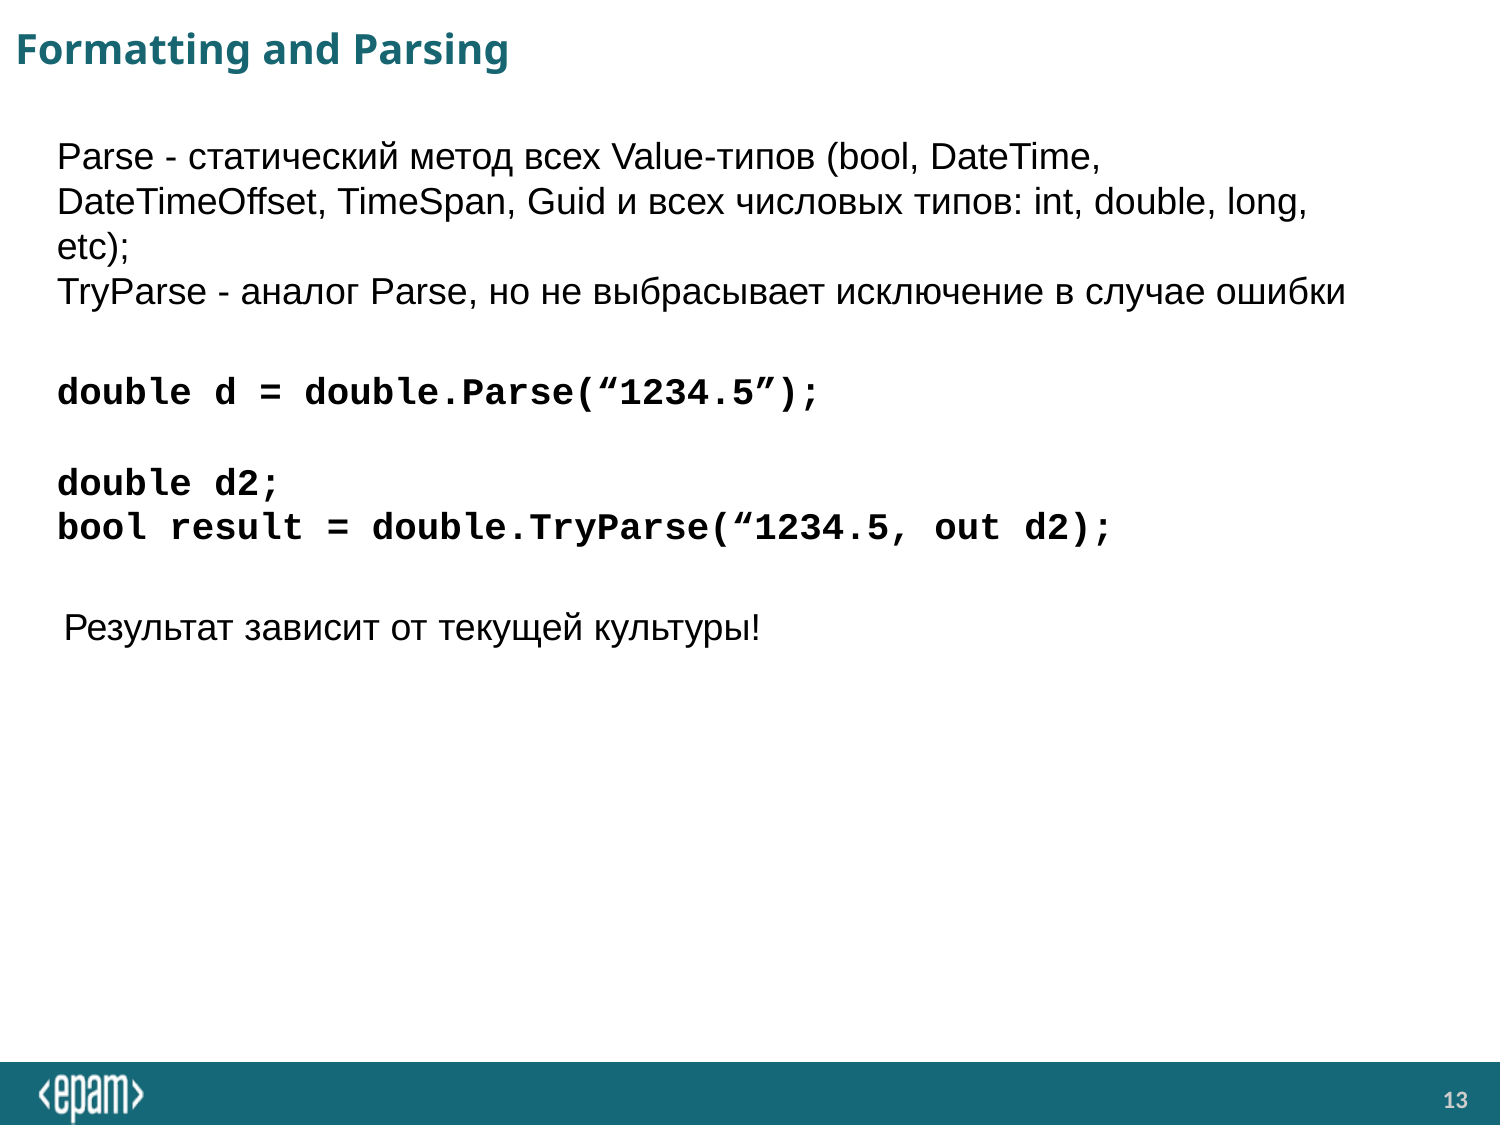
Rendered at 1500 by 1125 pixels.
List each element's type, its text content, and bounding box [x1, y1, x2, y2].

text_box double d = double.Parse(“1234.5”); double d2; bool result = double.TryParse(“1234.5, out d2); [41, 352, 1145, 563]
picture [38, 1074, 144, 1125]
title Formatting and Parsing [0, 0, 1500, 95]
text_box Parse - статический метод всех Value-типов (bool, DateTime, DateTimeOffset, TimeSpan, Guid и всех числовых типов: int, double, long, etc); TryParse - аналог Parse, но не выбрасывает исключение в случае ошибки [41, 116, 1376, 308]
text_box Результат зависит от текущей культуры! [48, 588, 1266, 708]
